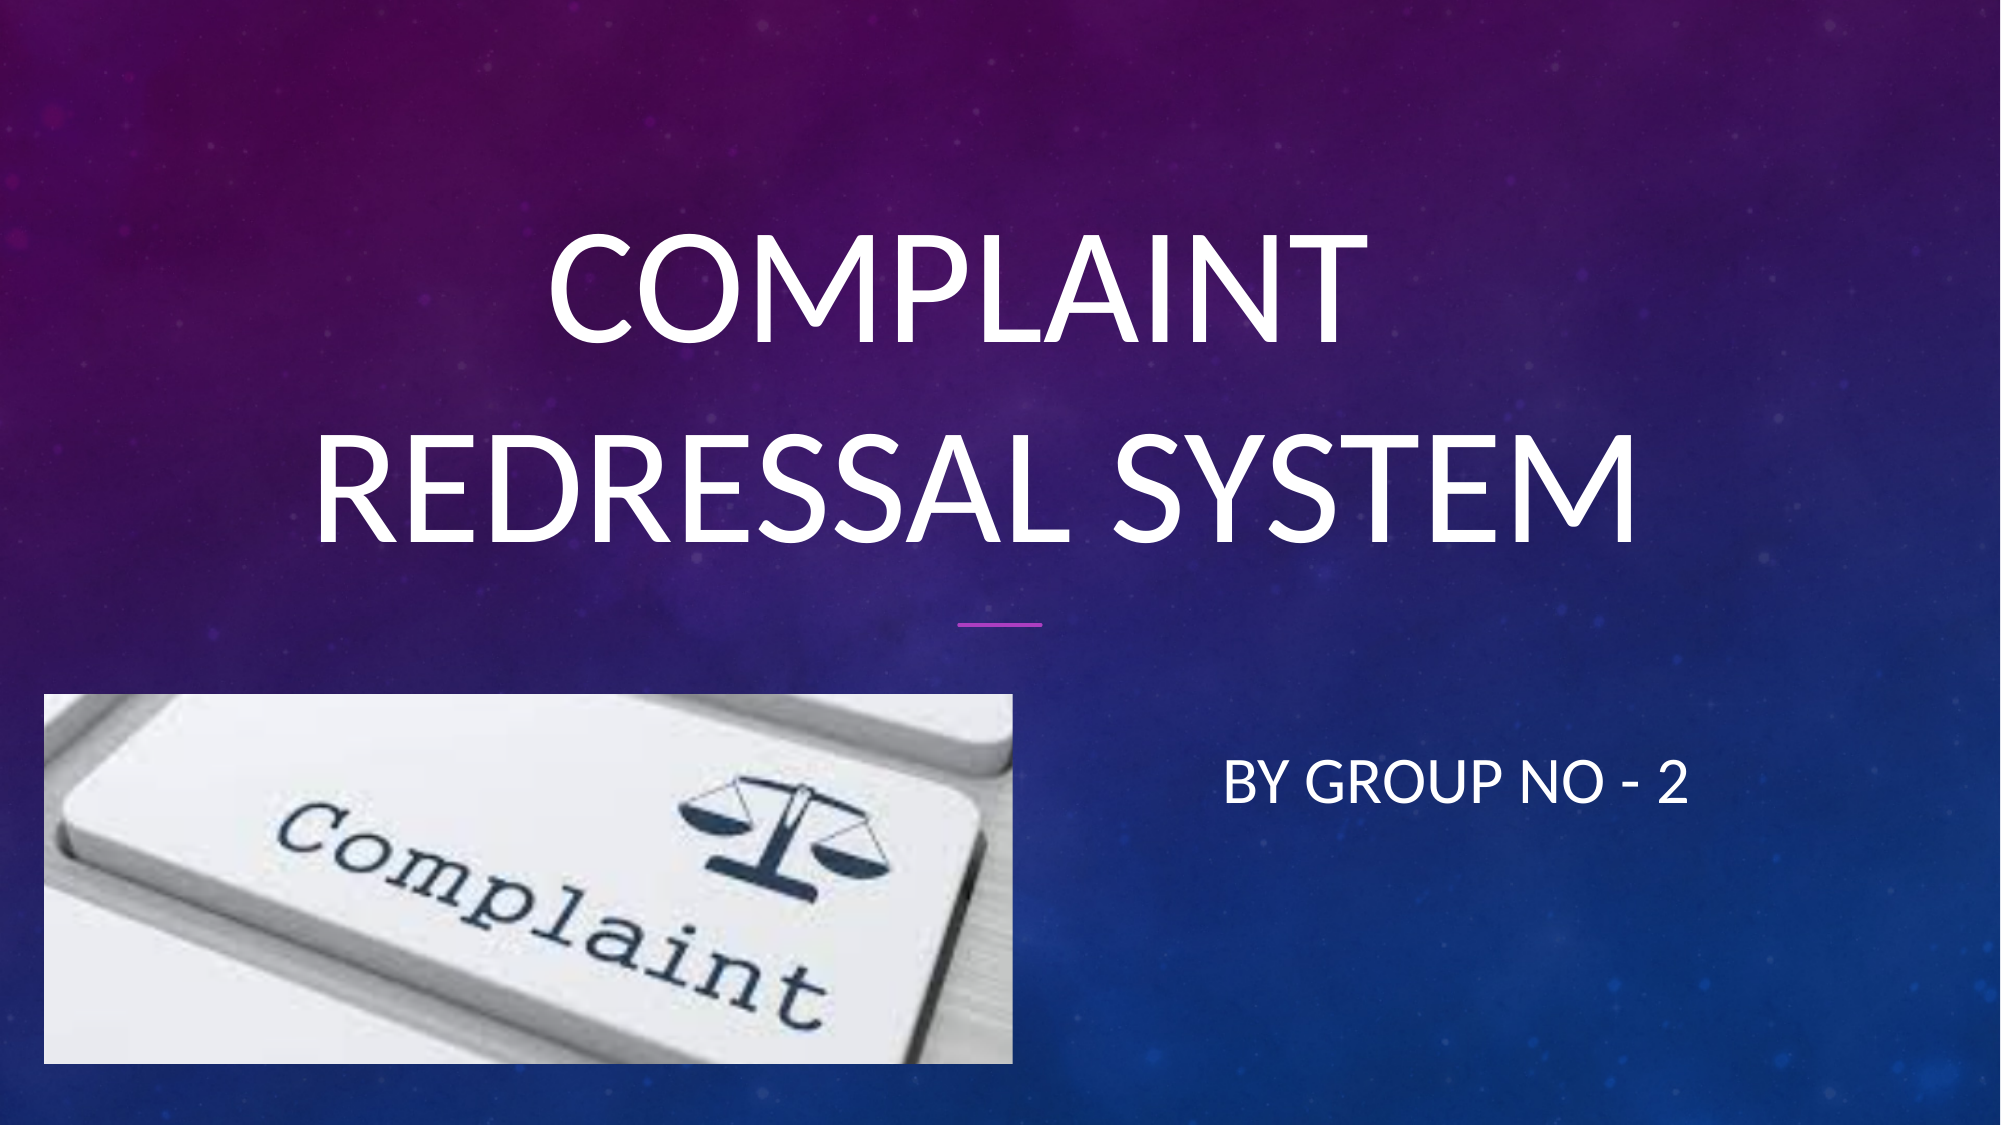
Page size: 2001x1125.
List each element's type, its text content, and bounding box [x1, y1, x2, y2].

subtitle BY GROUP NO - 2 [1062, 729, 1851, 901]
text_box [0, 0, 2000, 1125]
picture [43, 694, 1013, 1064]
title COMPLAINT REDRESSAL SYSTEM [118, 111, 1800, 584]
